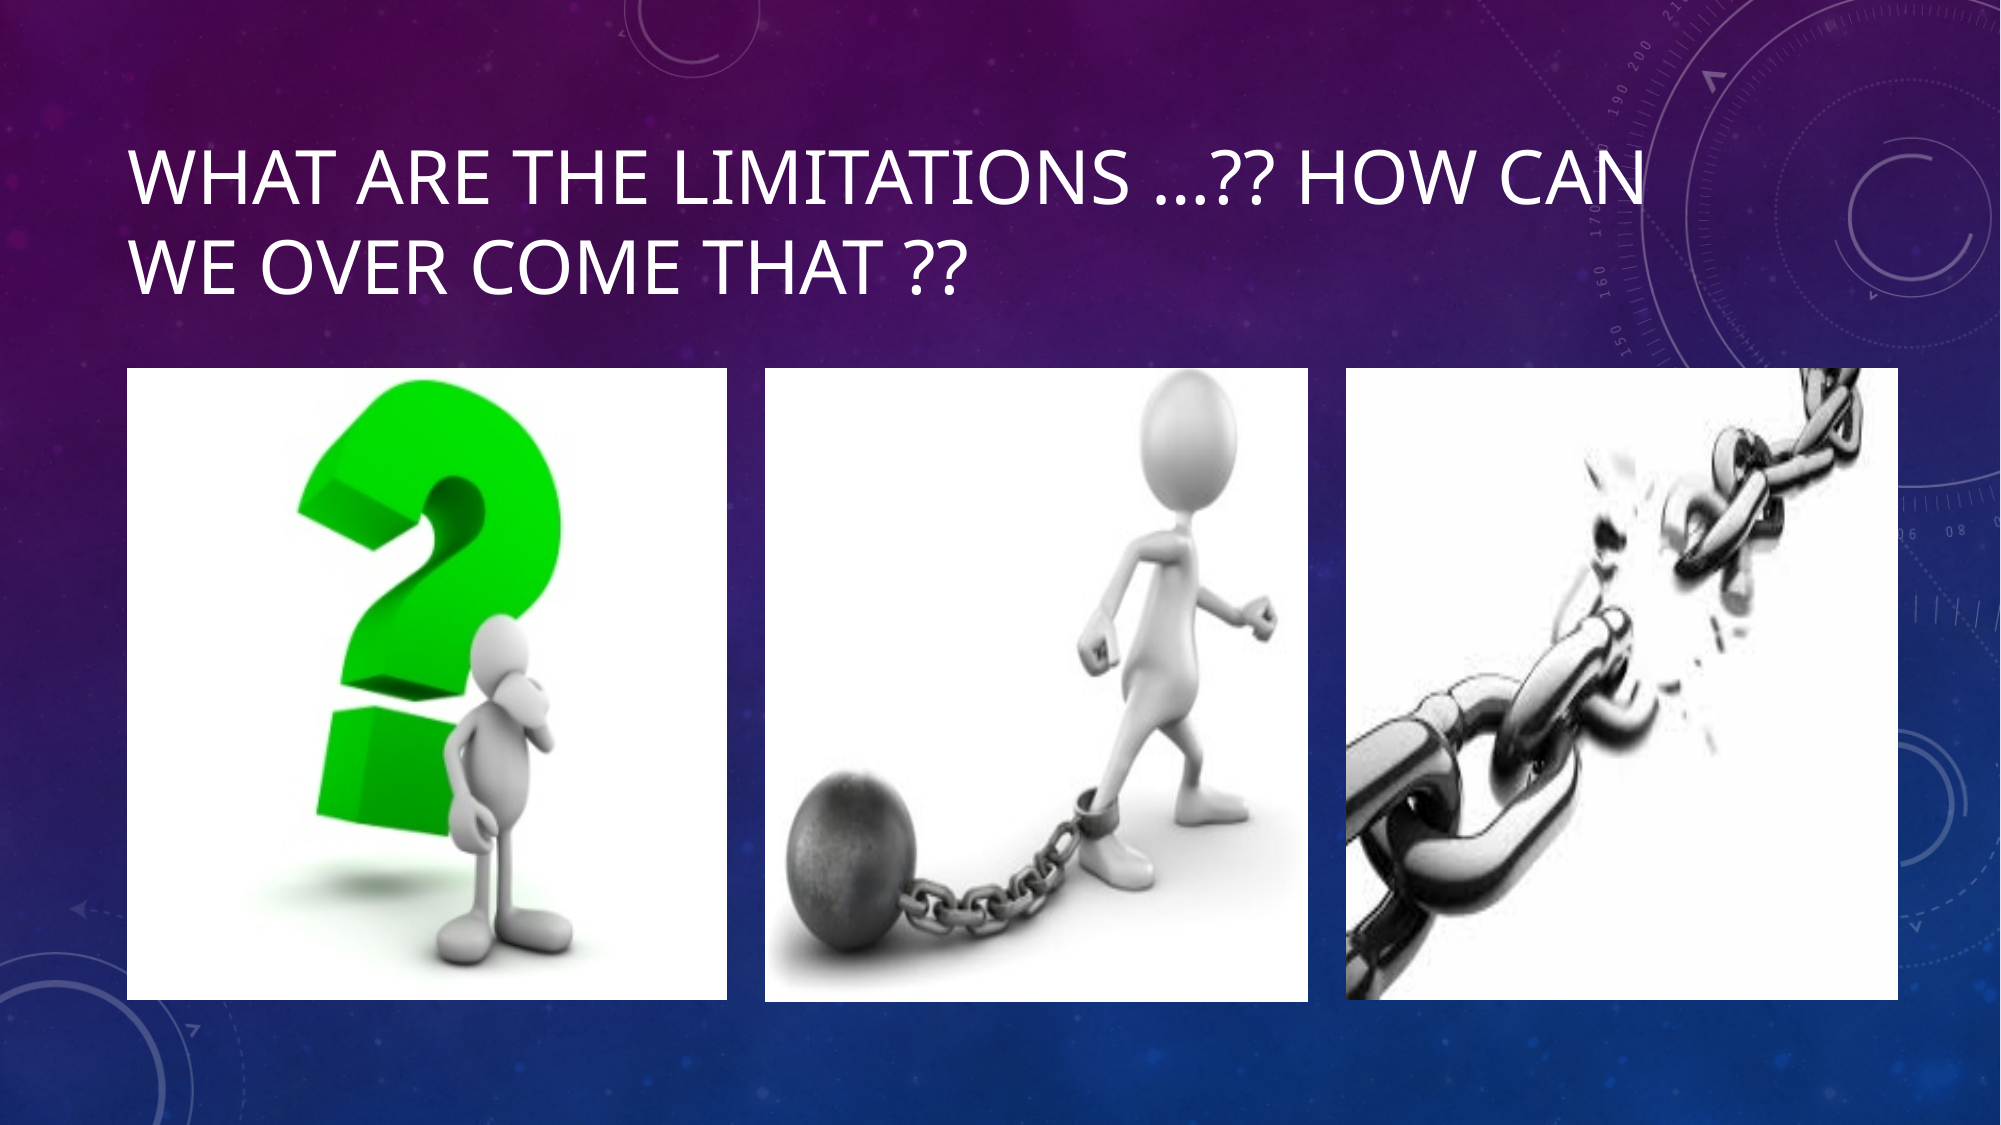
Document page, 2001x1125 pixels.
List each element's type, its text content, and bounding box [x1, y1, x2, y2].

title What are the Limitations …?? How can we over come that ?? [112, 99, 1775, 339]
picture [0, 0, 2001, 1125]
